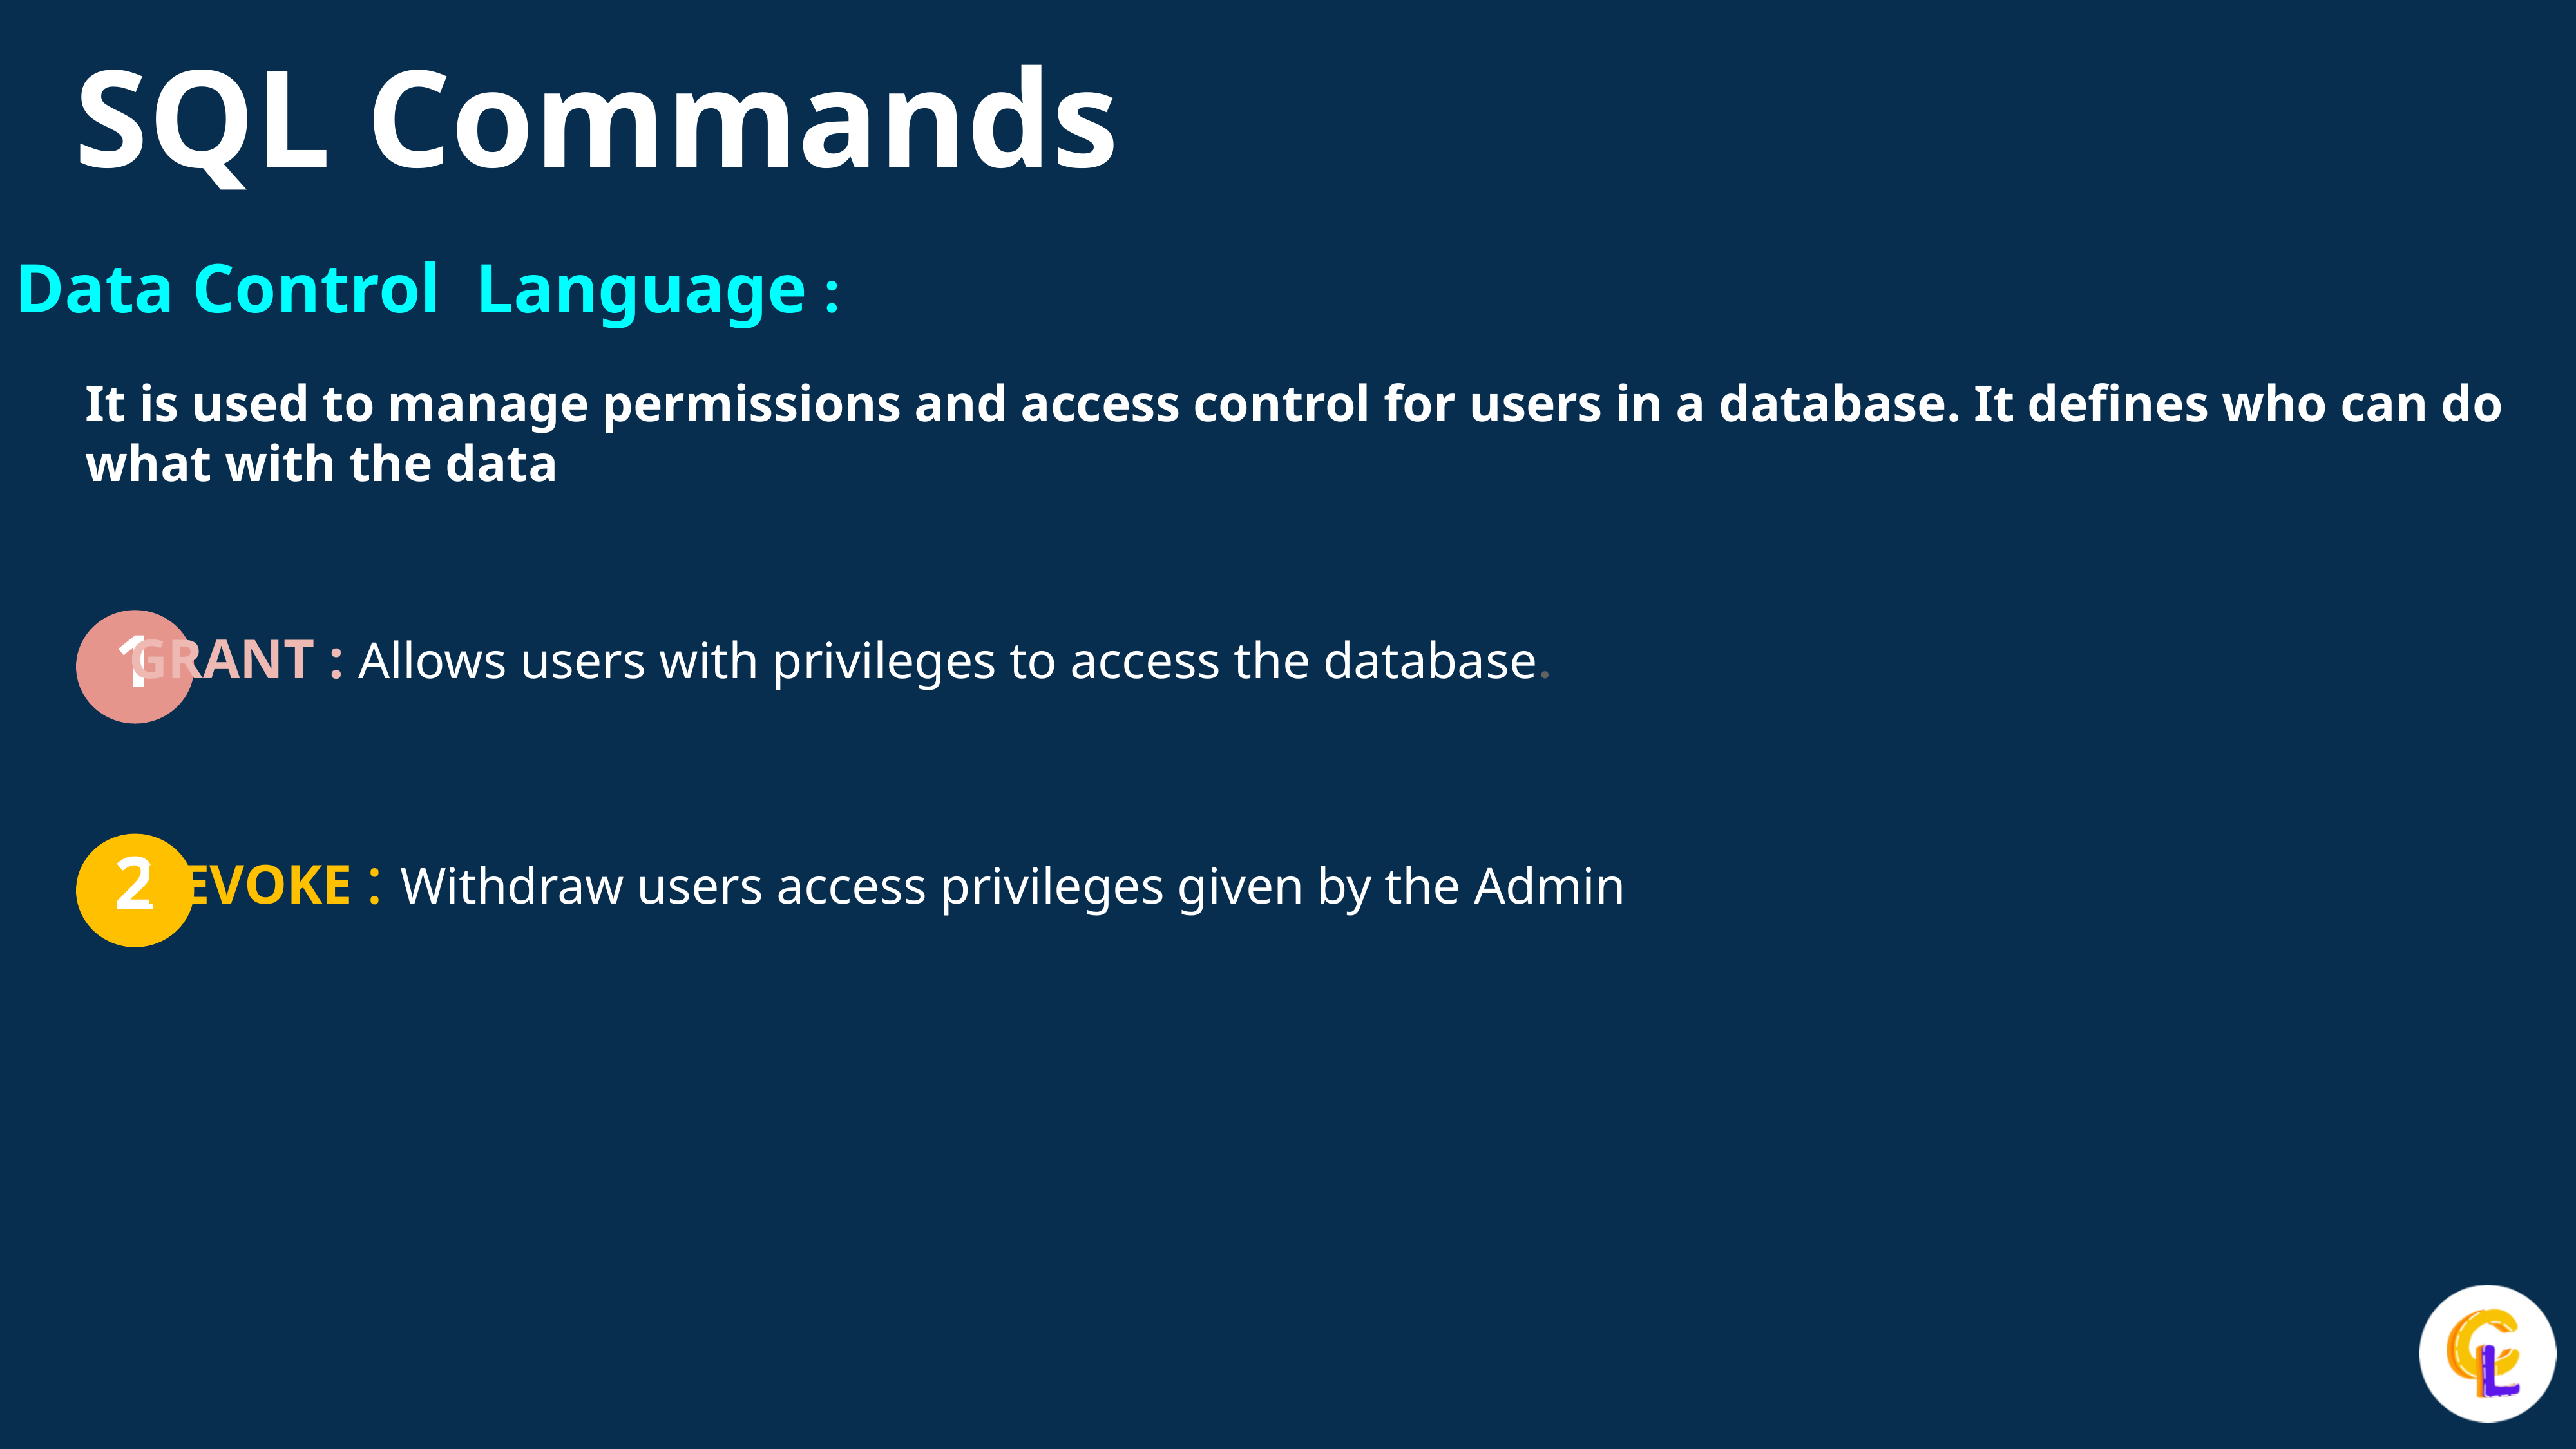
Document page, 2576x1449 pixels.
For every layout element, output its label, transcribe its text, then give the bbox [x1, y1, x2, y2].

text_box [75, 846, 186, 948]
text_box It is used to manage permissions and access control for users in a database. It defines who can do what with the data [76, 367, 2553, 496]
text_box [75, 623, 188, 724]
text_box 2 [97, 832, 173, 929]
text_box SQL Commands [64, 28, 1596, 199]
text_box REVOKE : Withdraw users access privileges given by the Admin [135, 834, 1637, 922]
text_box Data Control Language : [5, 241, 852, 331]
picture [2419, 1285, 2557, 1423]
text_box GRANT : Allows users with privileges to access the database. [105, 620, 1561, 694]
text_box 1 [97, 610, 173, 707]
